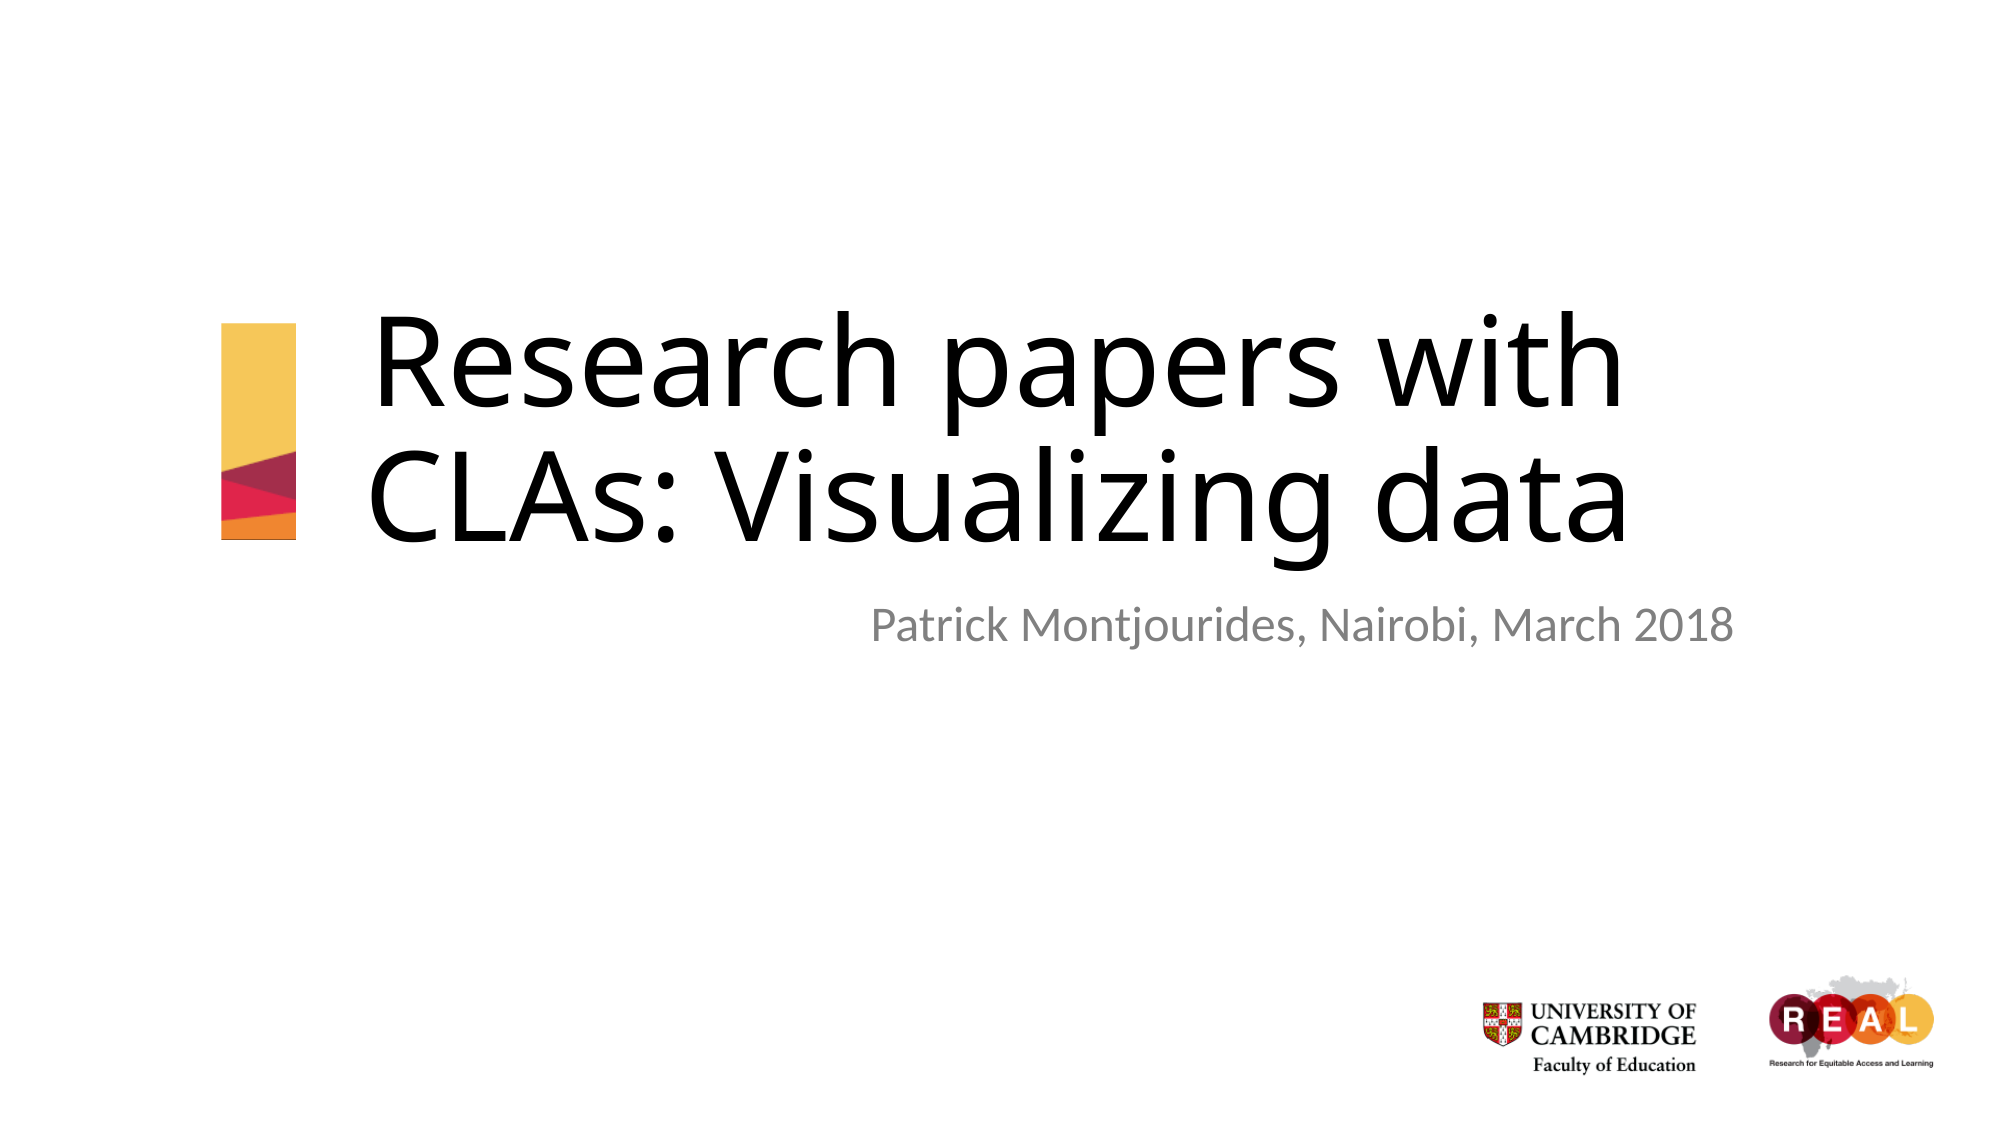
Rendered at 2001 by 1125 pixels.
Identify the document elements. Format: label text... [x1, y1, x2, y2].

subtitle Patrick Montjourides, Nairobi, March 2018 [249, 590, 1750, 667]
picture [221, 315, 296, 540]
picture [1460, 966, 2000, 1086]
title Research papers with CLAs: Visualizing data [249, 184, 1750, 576]
